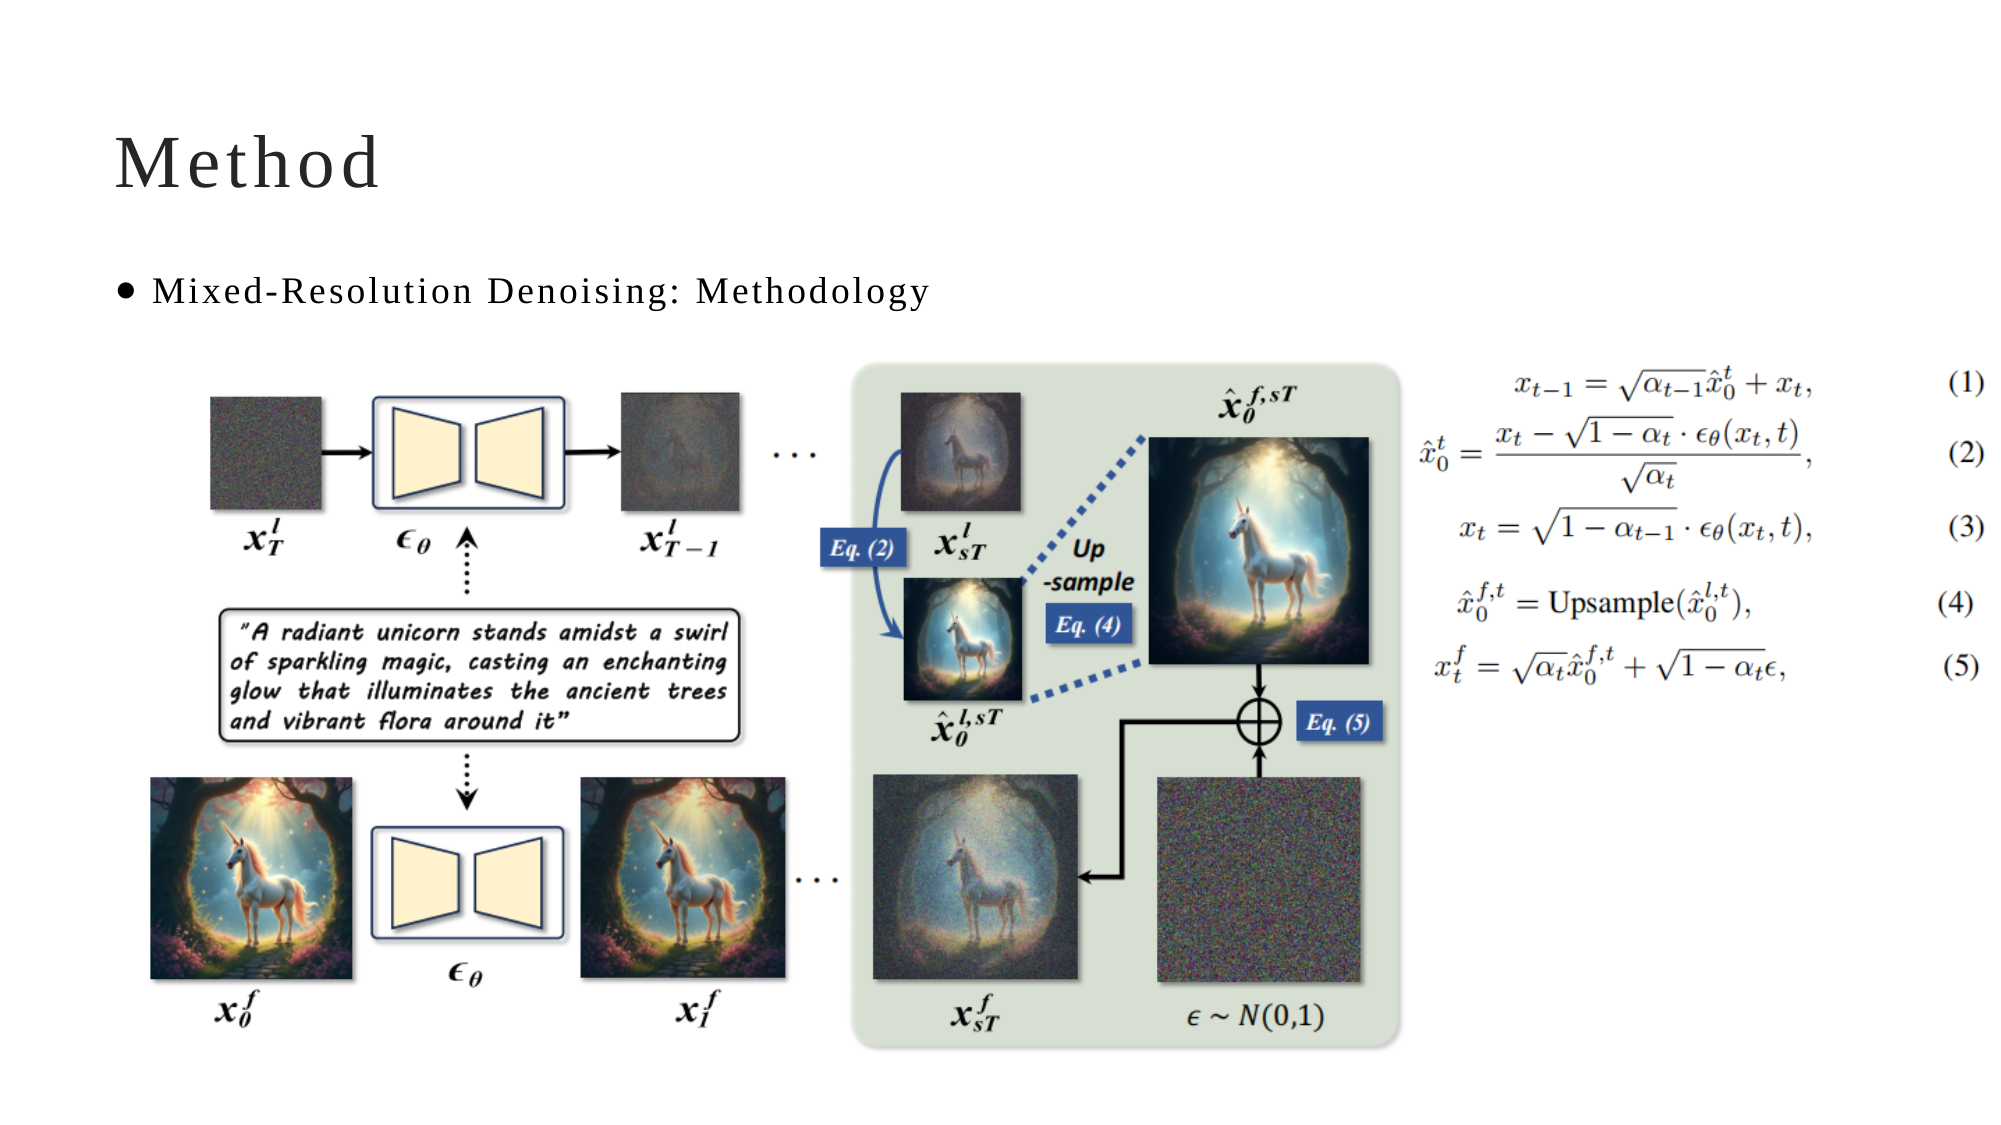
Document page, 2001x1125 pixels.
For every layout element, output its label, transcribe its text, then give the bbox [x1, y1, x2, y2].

title Method [99, 99, 1900, 216]
list Mixed-Resolution Denoising: Methodology [1415, 559, 1900, 1026]
list Mixed-Resolution Denoising: Methodology [99, 244, 1900, 344]
picture [99, 344, 2000, 1063]
